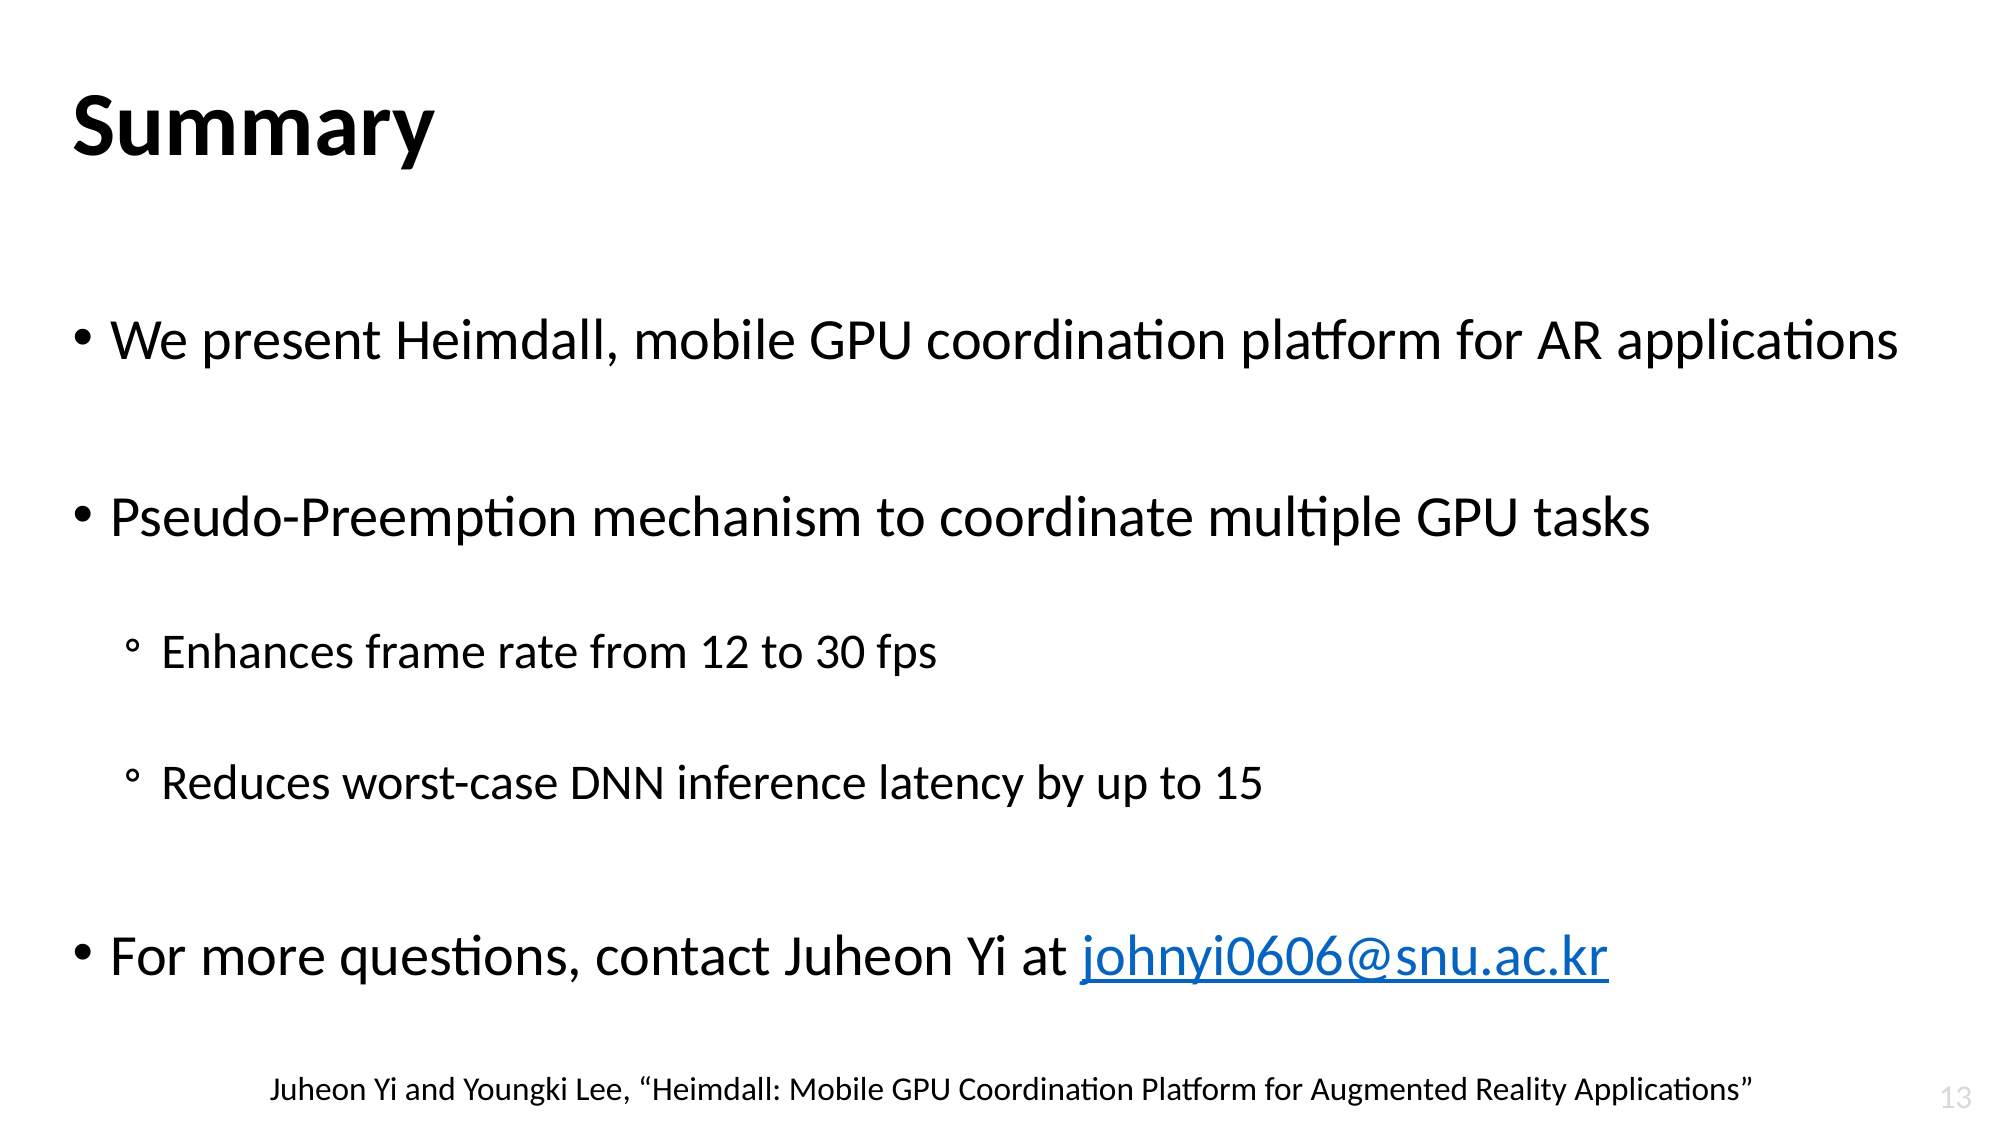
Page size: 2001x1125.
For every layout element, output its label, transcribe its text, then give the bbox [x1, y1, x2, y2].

slide_number 13 [1416, 1065, 1973, 1125]
title Summary [57, 60, 1957, 174]
text_box Juheon Yi and Youngki Lee, “Heimdall: Mobile GPU Coordination Platform for Augmented Reality Applications” [125, 1059, 1900, 1115]
